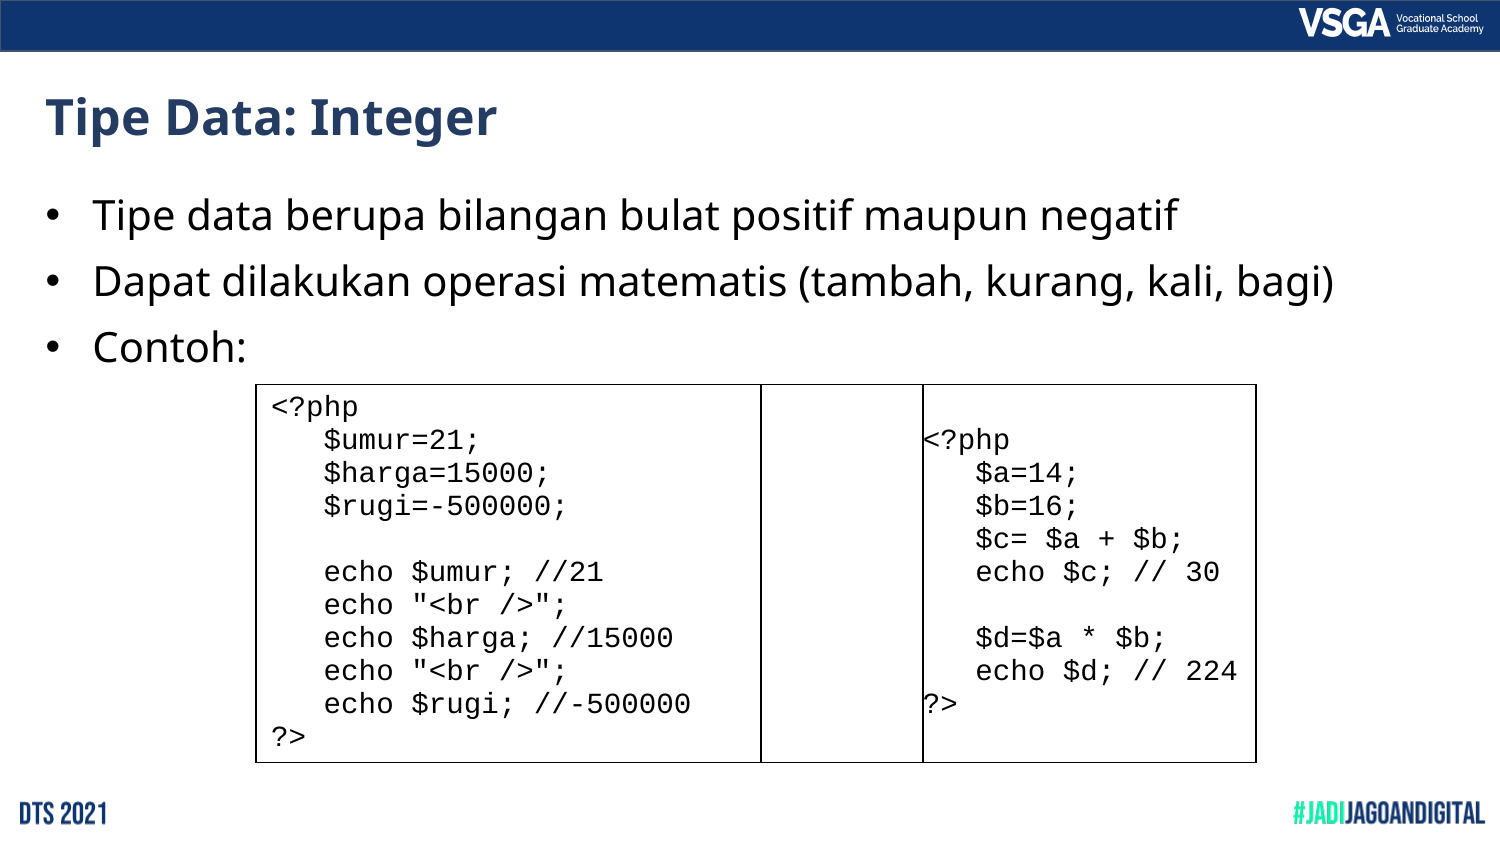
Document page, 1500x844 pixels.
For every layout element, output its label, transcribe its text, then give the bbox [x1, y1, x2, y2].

picture [1284, 0, 1498, 79]
list Tipe data berupa bilangan bulat positif maupun negatif Dapat dilakukan operasi matematis (tambah, kurang, kali, bagi) Contoh: [30, 187, 1482, 794]
table_header [762, 385, 922, 762]
picture [1274, 786, 1500, 844]
table_header <?php $a=14; $b=16; $c= $a + $b; echo $c; // 30 $d=$a * $b; echo $d; // 224 ?> [924, 385, 1255, 762]
title Tipe Data: Integer [30, 59, 1466, 179]
table_header <?php $umur=21; $harga=15000; $rugi=-500000; echo $umur; //21 echo "<br />"; echo $harga; //15000 echo "<br />"; echo $rugi; //-500000 ?> [257, 385, 760, 762]
picture [0, 786, 138, 844]
